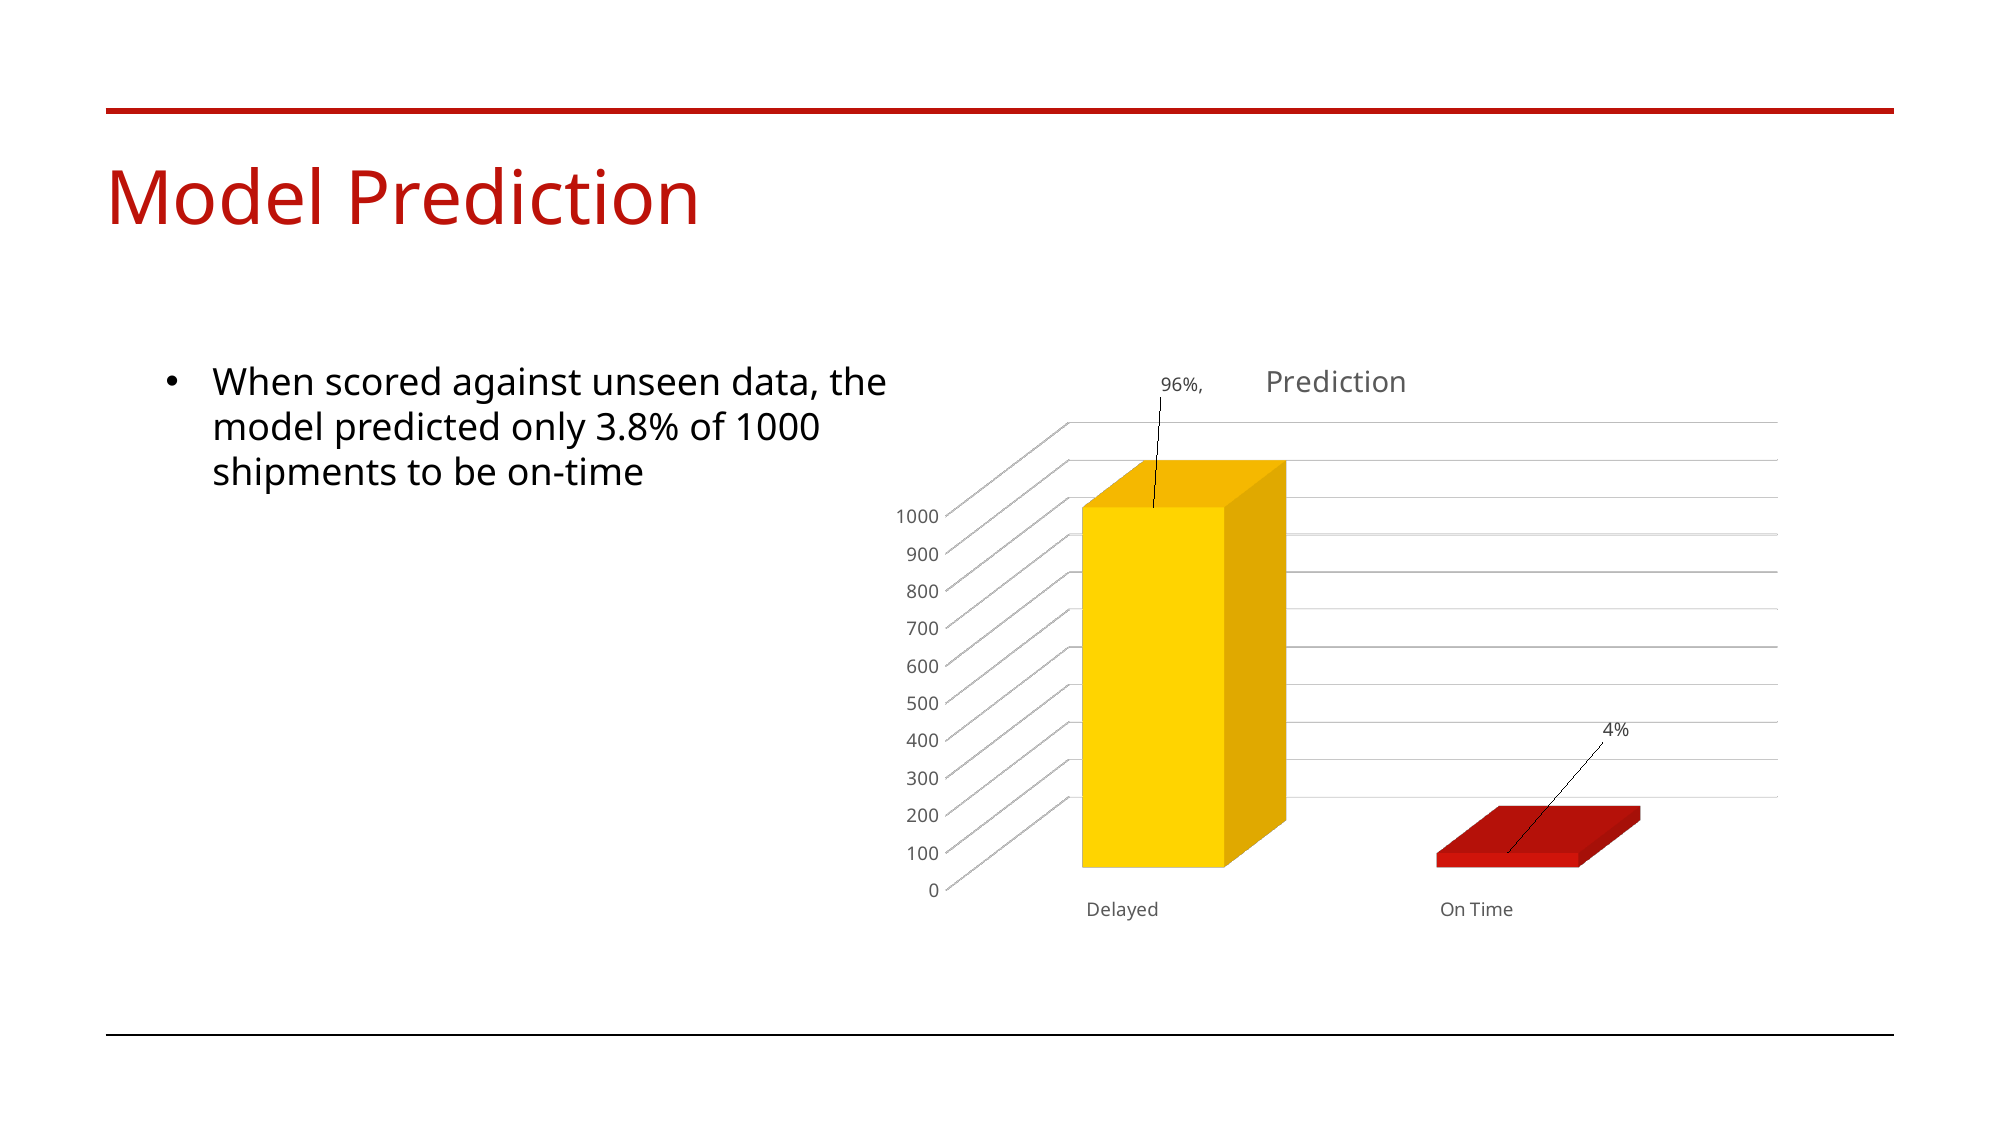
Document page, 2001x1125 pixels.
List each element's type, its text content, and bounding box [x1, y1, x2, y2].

chart [872, 332, 1802, 935]
title Model Prediction [90, 156, 1894, 333]
text_box When scored against unseen data, the model predicted only 3.8% of 1000 shipments to be on-time [150, 350, 872, 501]
